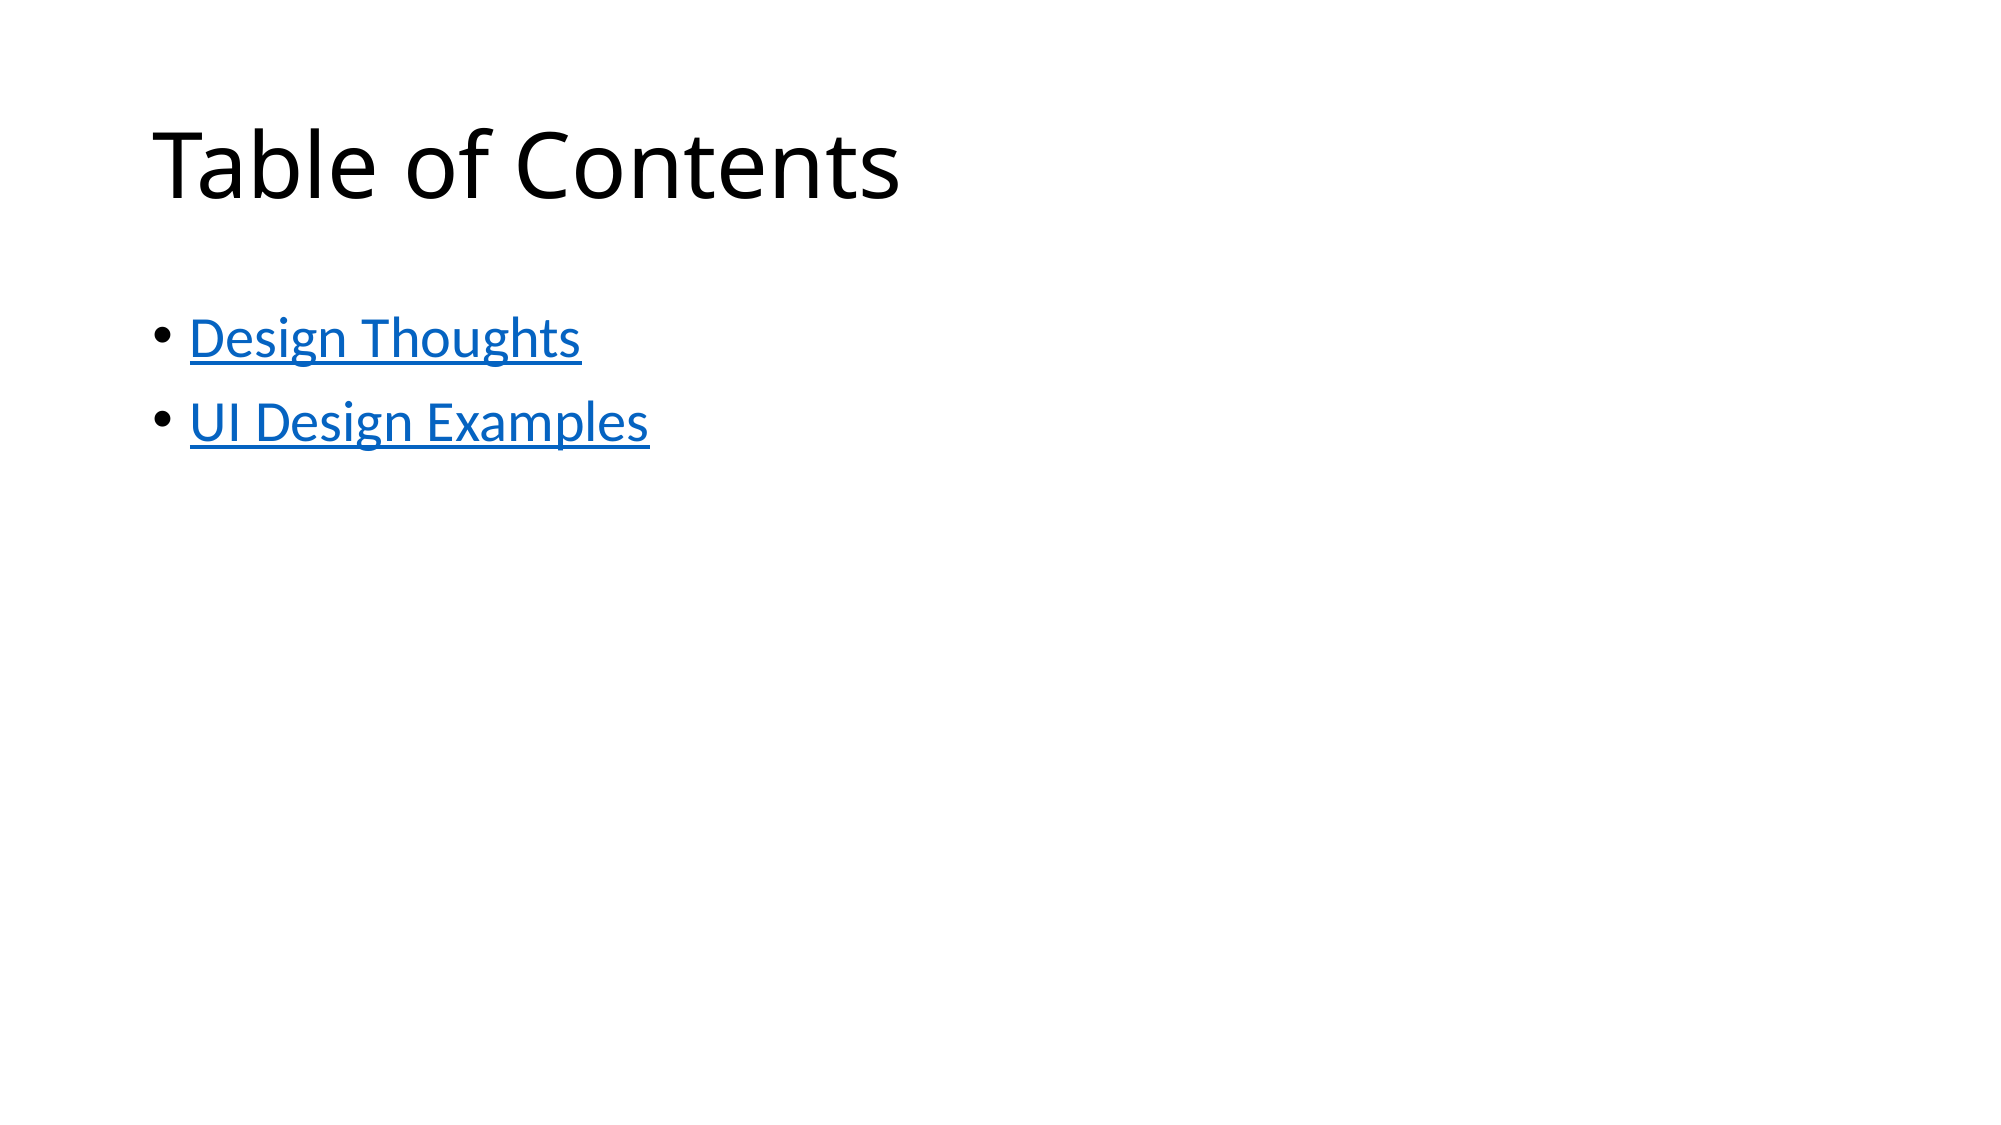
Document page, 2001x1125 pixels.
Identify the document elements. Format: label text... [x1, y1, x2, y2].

title Table of Contents [137, 59, 1863, 278]
list Design Thoughts UI Design Examples [137, 299, 1863, 1014]
